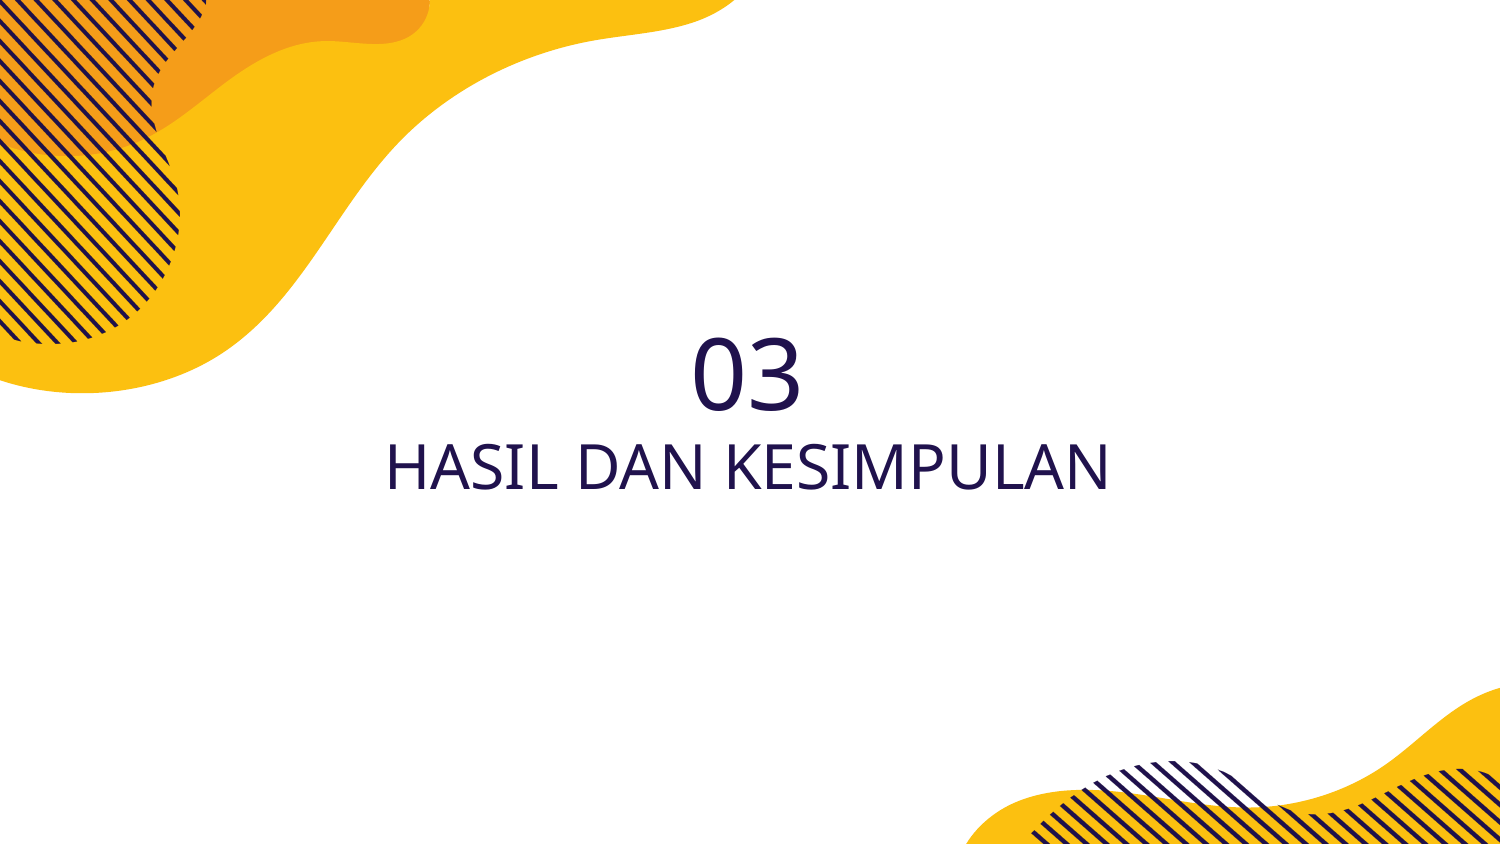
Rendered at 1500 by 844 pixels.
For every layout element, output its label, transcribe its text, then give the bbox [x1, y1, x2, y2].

title HASIL DAN KESIMPULAN [150, 423, 1348, 507]
title 03 [441, 319, 1055, 422]
picture [0, 0, 207, 344]
picture [1031, 761, 1500, 844]
